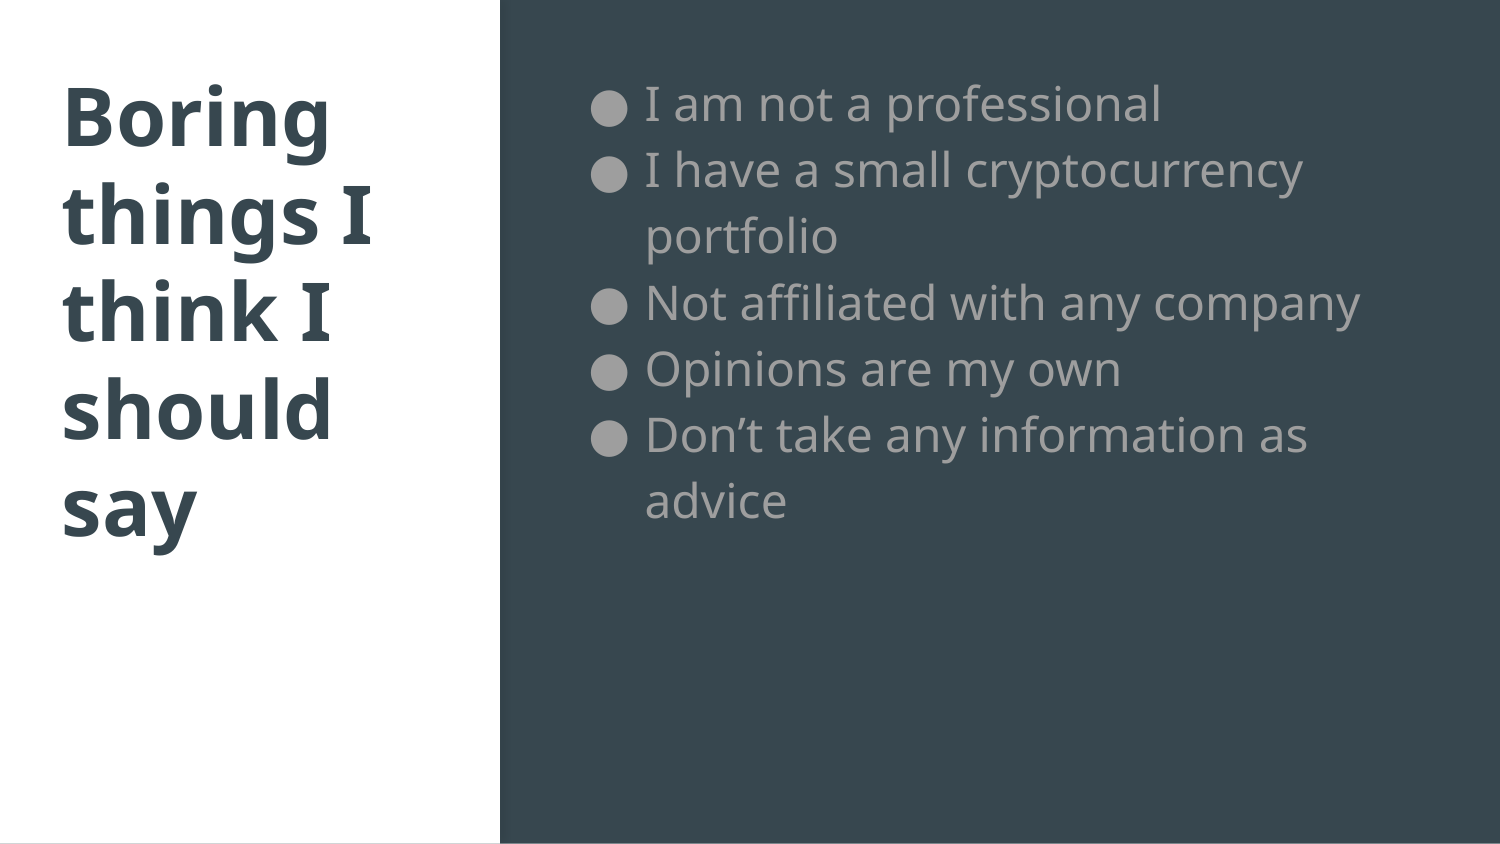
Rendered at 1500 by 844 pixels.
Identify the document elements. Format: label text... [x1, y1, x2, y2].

list I am not a professional I have a small cryptocurrency portfolio Not affiliated with any company Opinions are my own Don’t take any information as advice [554, 50, 1449, 751]
title Boring things I think I should say [46, 50, 454, 751]
